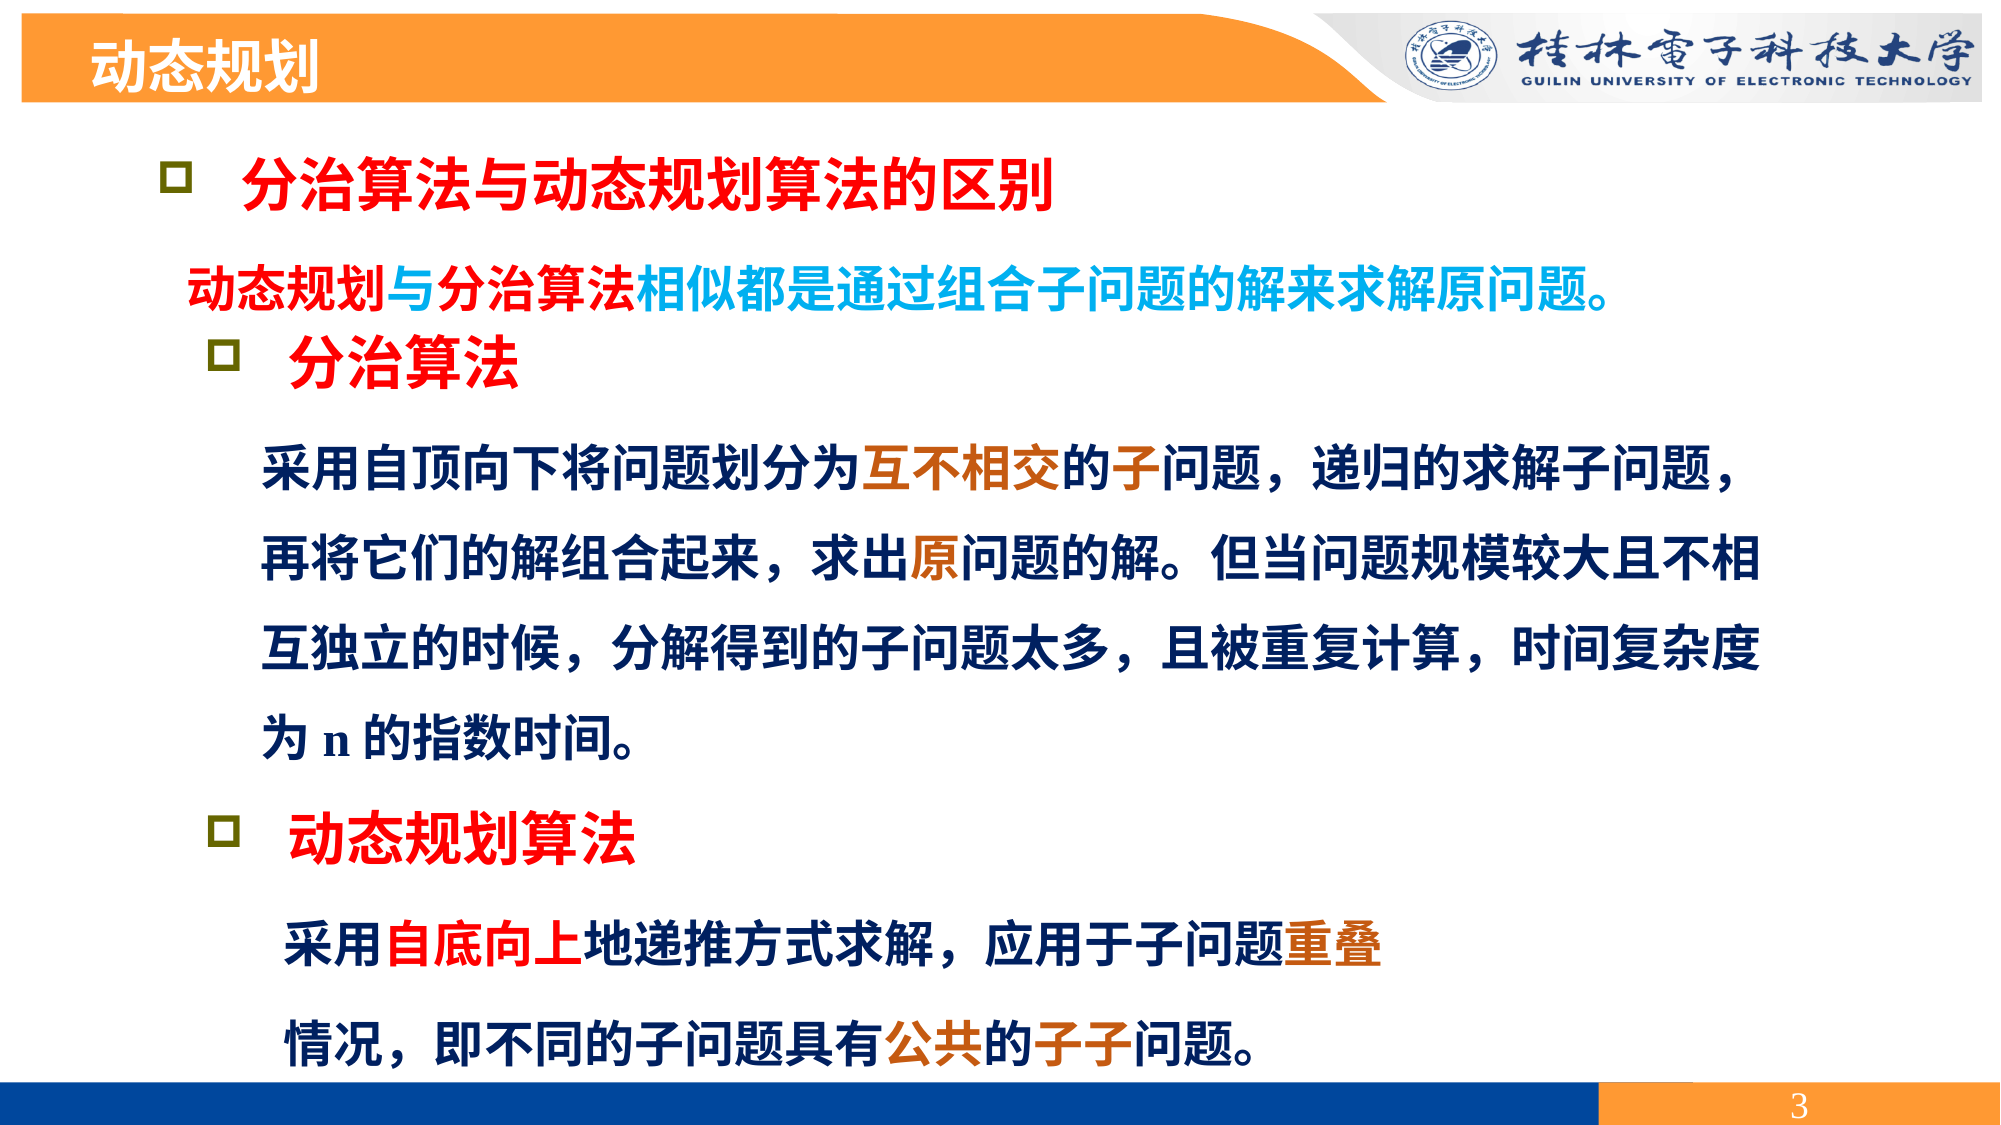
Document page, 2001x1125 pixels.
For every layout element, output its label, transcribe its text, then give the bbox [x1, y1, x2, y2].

text_box 动态规划算法 采用自底向上地递推方式求解，应用于子问题重叠 情况，即不同的子问题具有公共的子子问题。 [189, 794, 1416, 1081]
text_box 分治算法 采用自顶向下将问题划分为互不相交的子问题，递归的求解子问题，再将它们的解组合起来，求出原问题的解。但当问题规模较大且不相互独立的时候，分解得到的子问题太多，且被重复计算，时间复杂度为n的指数时间。 [189, 318, 1807, 605]
text_box 分治算法与动态规划算法的区别 [141, 140, 1664, 244]
text_box 动态规划与分治算法相似都是通过组合子问题的解来求解原问题。 [171, 220, 1664, 341]
text_box 动态规划 [74, 23, 1101, 109]
picture [1386, 0, 2000, 103]
